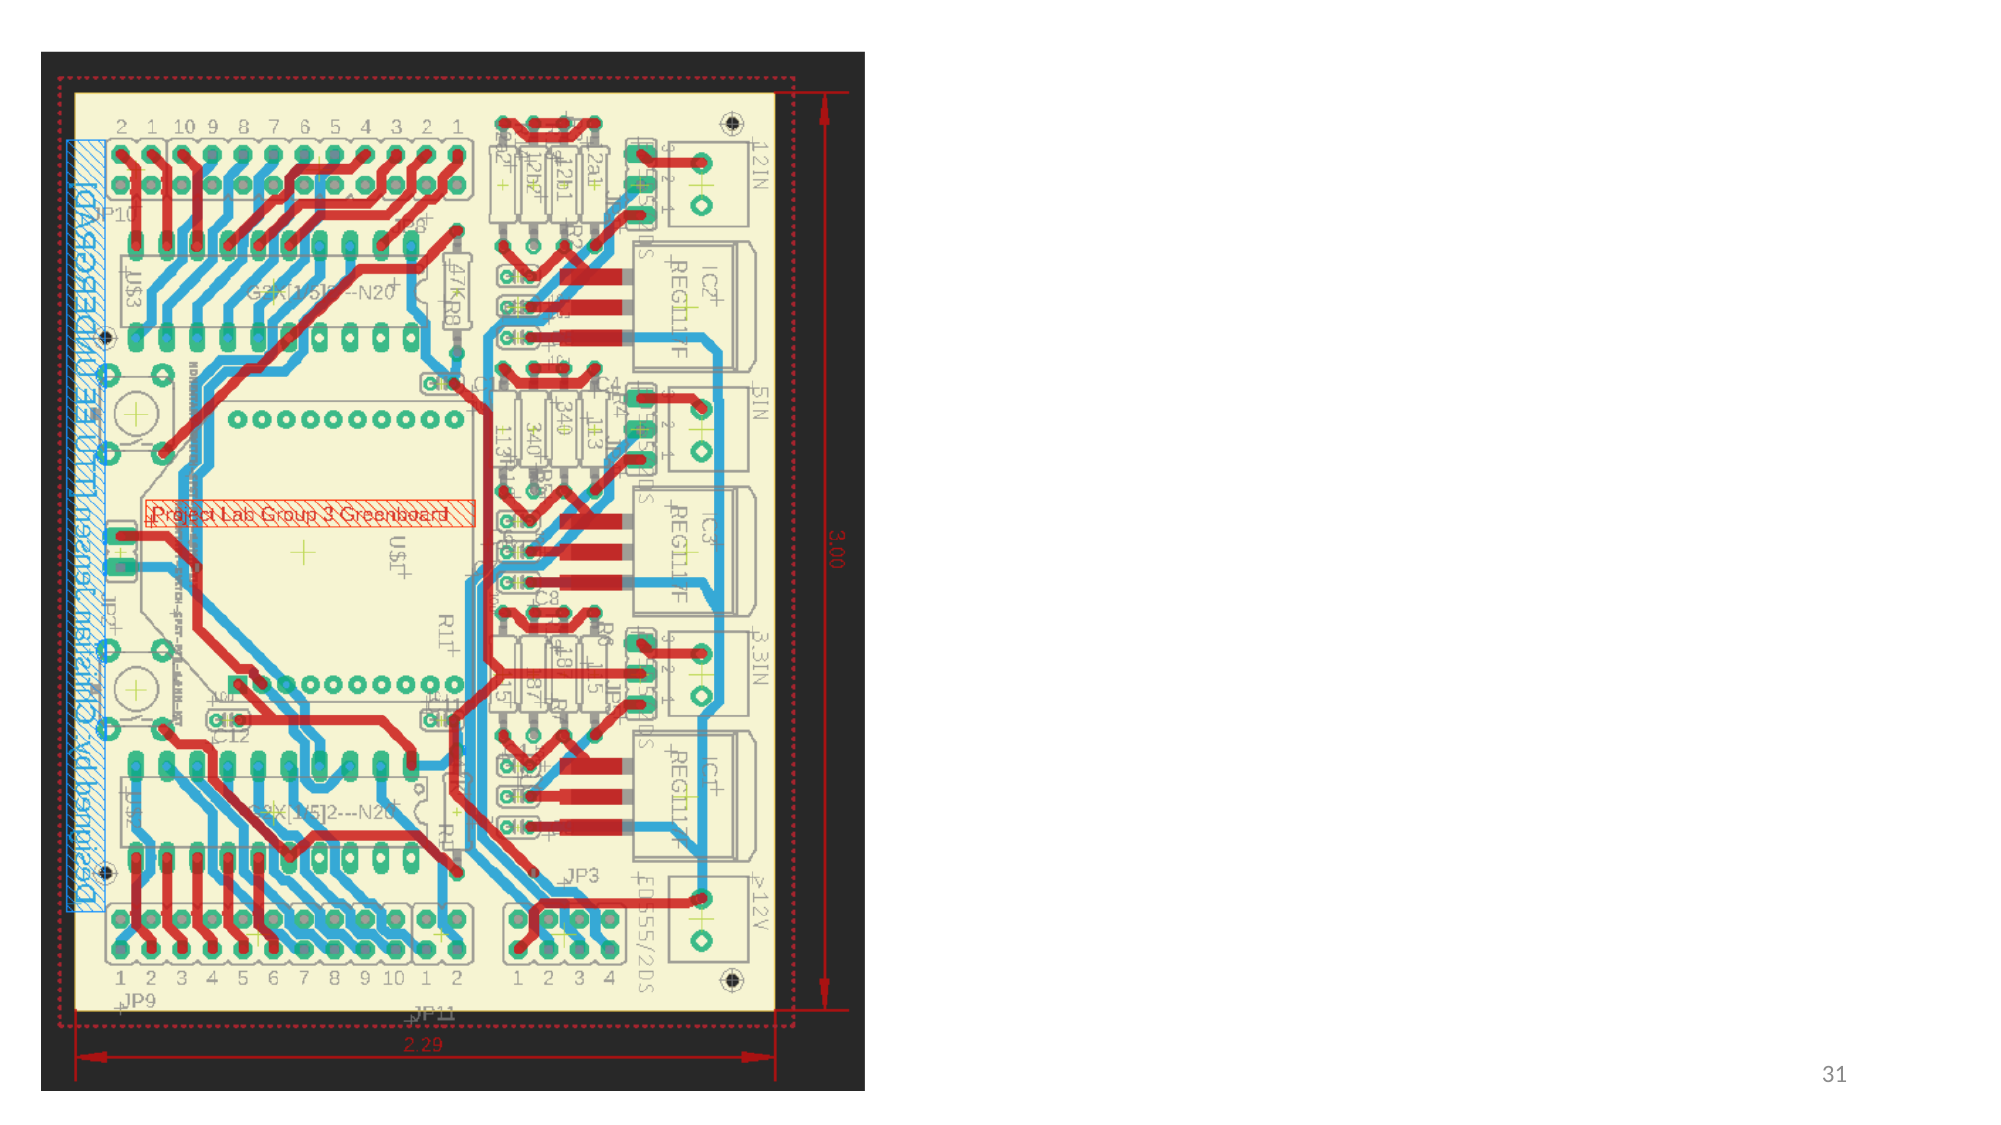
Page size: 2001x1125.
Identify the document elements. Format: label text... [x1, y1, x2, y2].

slide_number 30 [1412, 1042, 1863, 1103]
picture [0, 53, 972, 1091]
